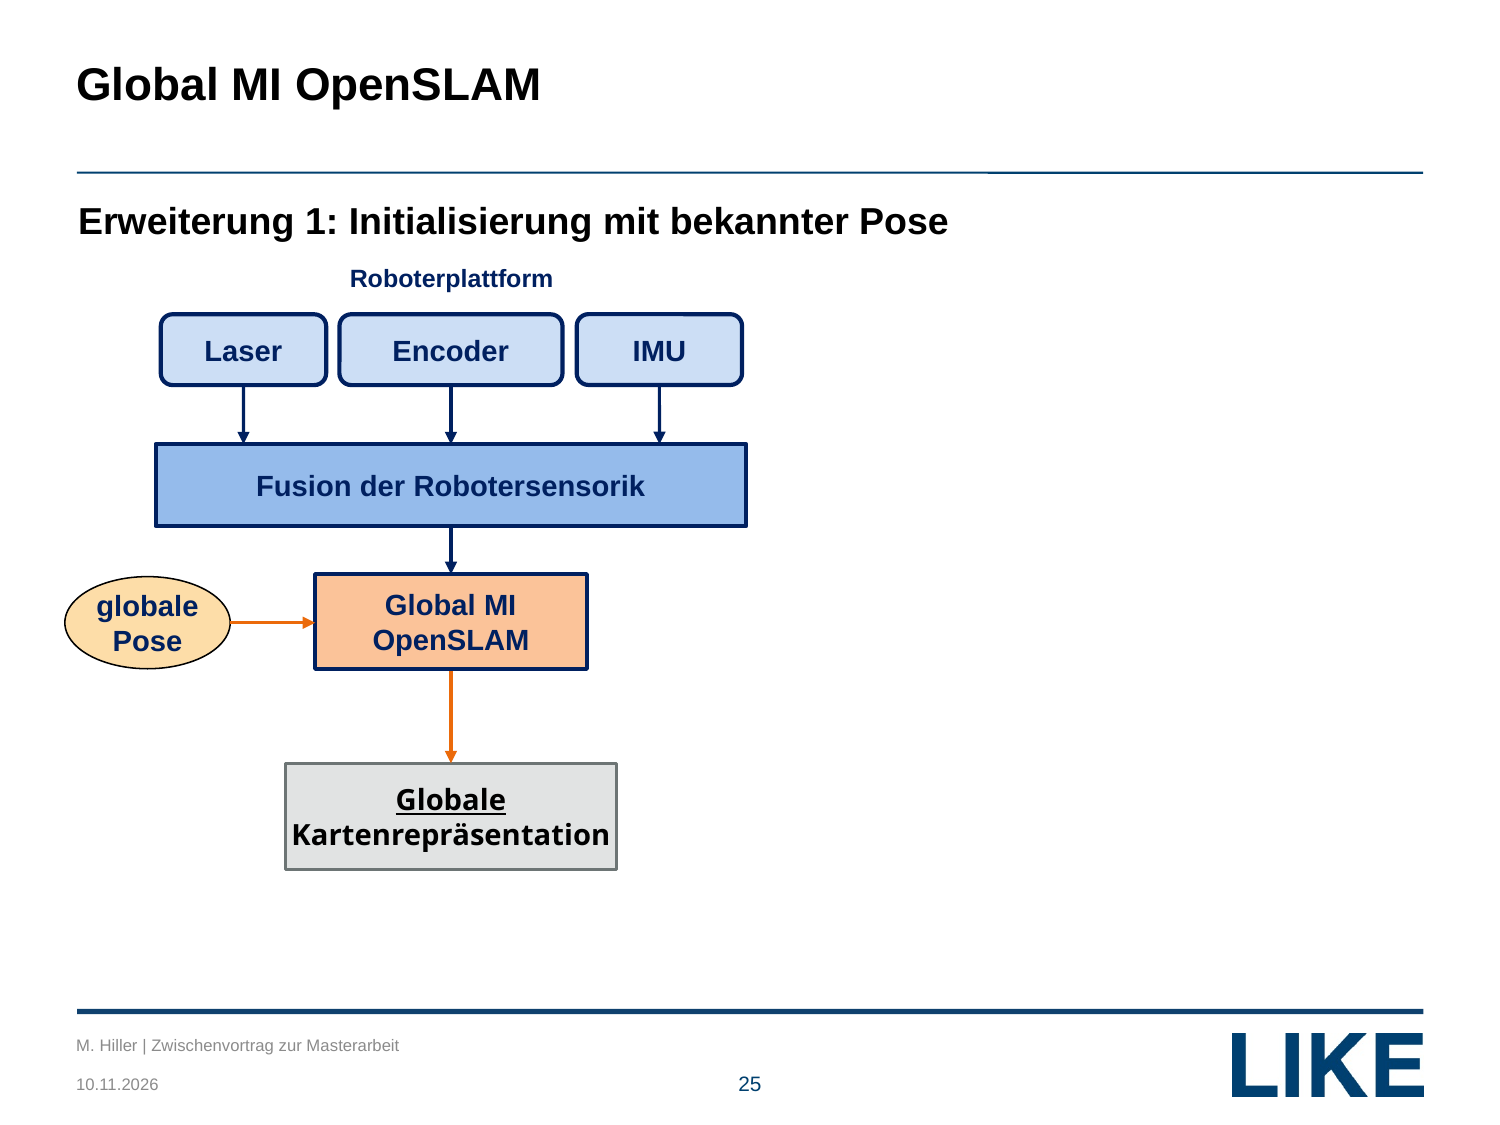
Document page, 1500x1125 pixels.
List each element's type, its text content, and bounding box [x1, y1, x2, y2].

text_box [605, 312, 869, 587]
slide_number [76, 1073, 427, 1095]
text_box Laser [158, 312, 329, 388]
text_box Roboterplattform [335, 255, 598, 300]
text_box Fusion der Robotersensorik [154, 442, 748, 528]
text_box Global MI OpenSLAM [313, 572, 589, 671]
title Global MI OpenSLAM [76, 54, 1423, 111]
text_box Globale Kartenrepräsentation [285, 763, 617, 870]
text_box globalePose [64, 576, 231, 669]
text_box IMU [574, 312, 745, 388]
picture [1232, 1033, 1424, 1097]
footer M. Hiller | Zwischenvortrag zur Masterarbeit [76, 1034, 552, 1056]
text_box Encoder [337, 312, 565, 388]
text_box Erweiterung 1: Initialisierung mit bekannter Pose [78, 197, 1425, 989]
